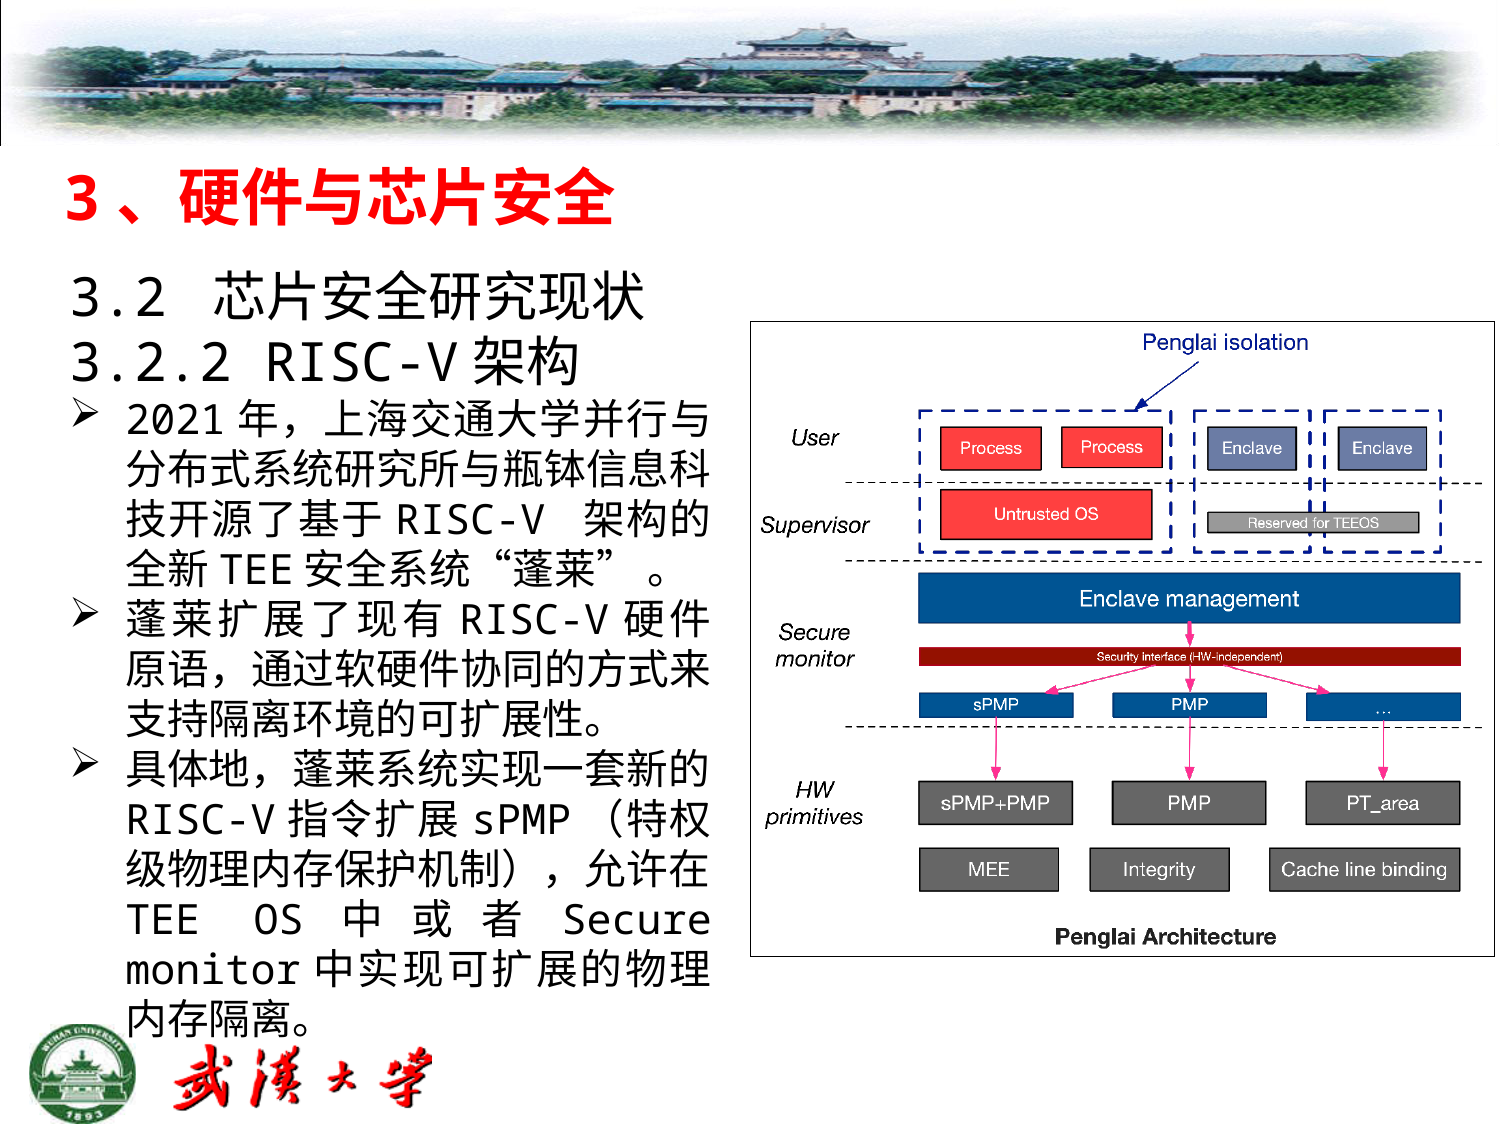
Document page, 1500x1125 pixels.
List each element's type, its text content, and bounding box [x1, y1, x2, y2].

picture [0, 0, 1500, 146]
text_box 3、硬件与芯片安全 [48, 112, 1474, 279]
picture [749, 321, 1495, 958]
picture [171, 1034, 432, 1125]
list 3.2 芯片安全研究现状 3.2.2 RISC-V架构 2021年，上海交通大学并行与分布式系统研究所与瓶钵信息科技开源了基于RISC-V 架构的全新TEE安全系统“蓬莱” 。 蓬莱扩展了现有RISC-V硬件原语，通过软硬件协同的方式来支持隔离环境的可扩展性。 具体地，蓬莱系统实现一套新的RISC-V指令扩展sPMP（特权级物理内存保护机制），允许在TEE OS中或者Secure monitor中实现可扩展的物理内存隔离。 [54, 279, 727, 1024]
